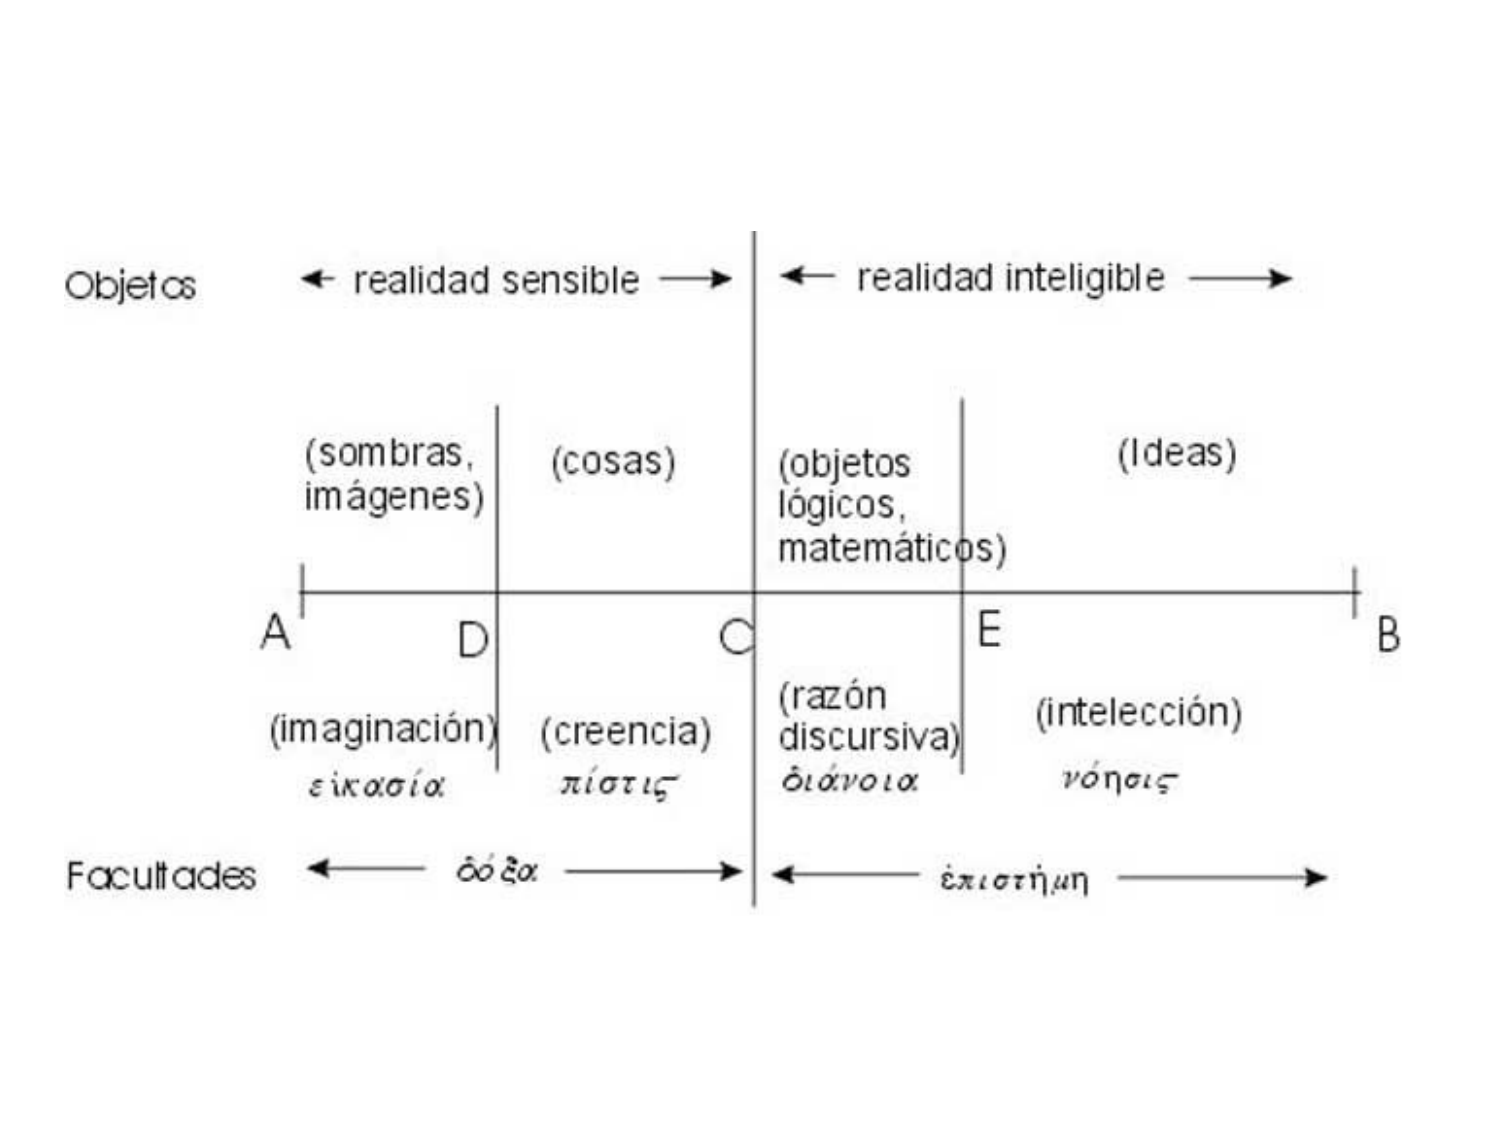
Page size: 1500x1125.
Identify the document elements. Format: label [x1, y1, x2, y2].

picture [64, 231, 1405, 918]
